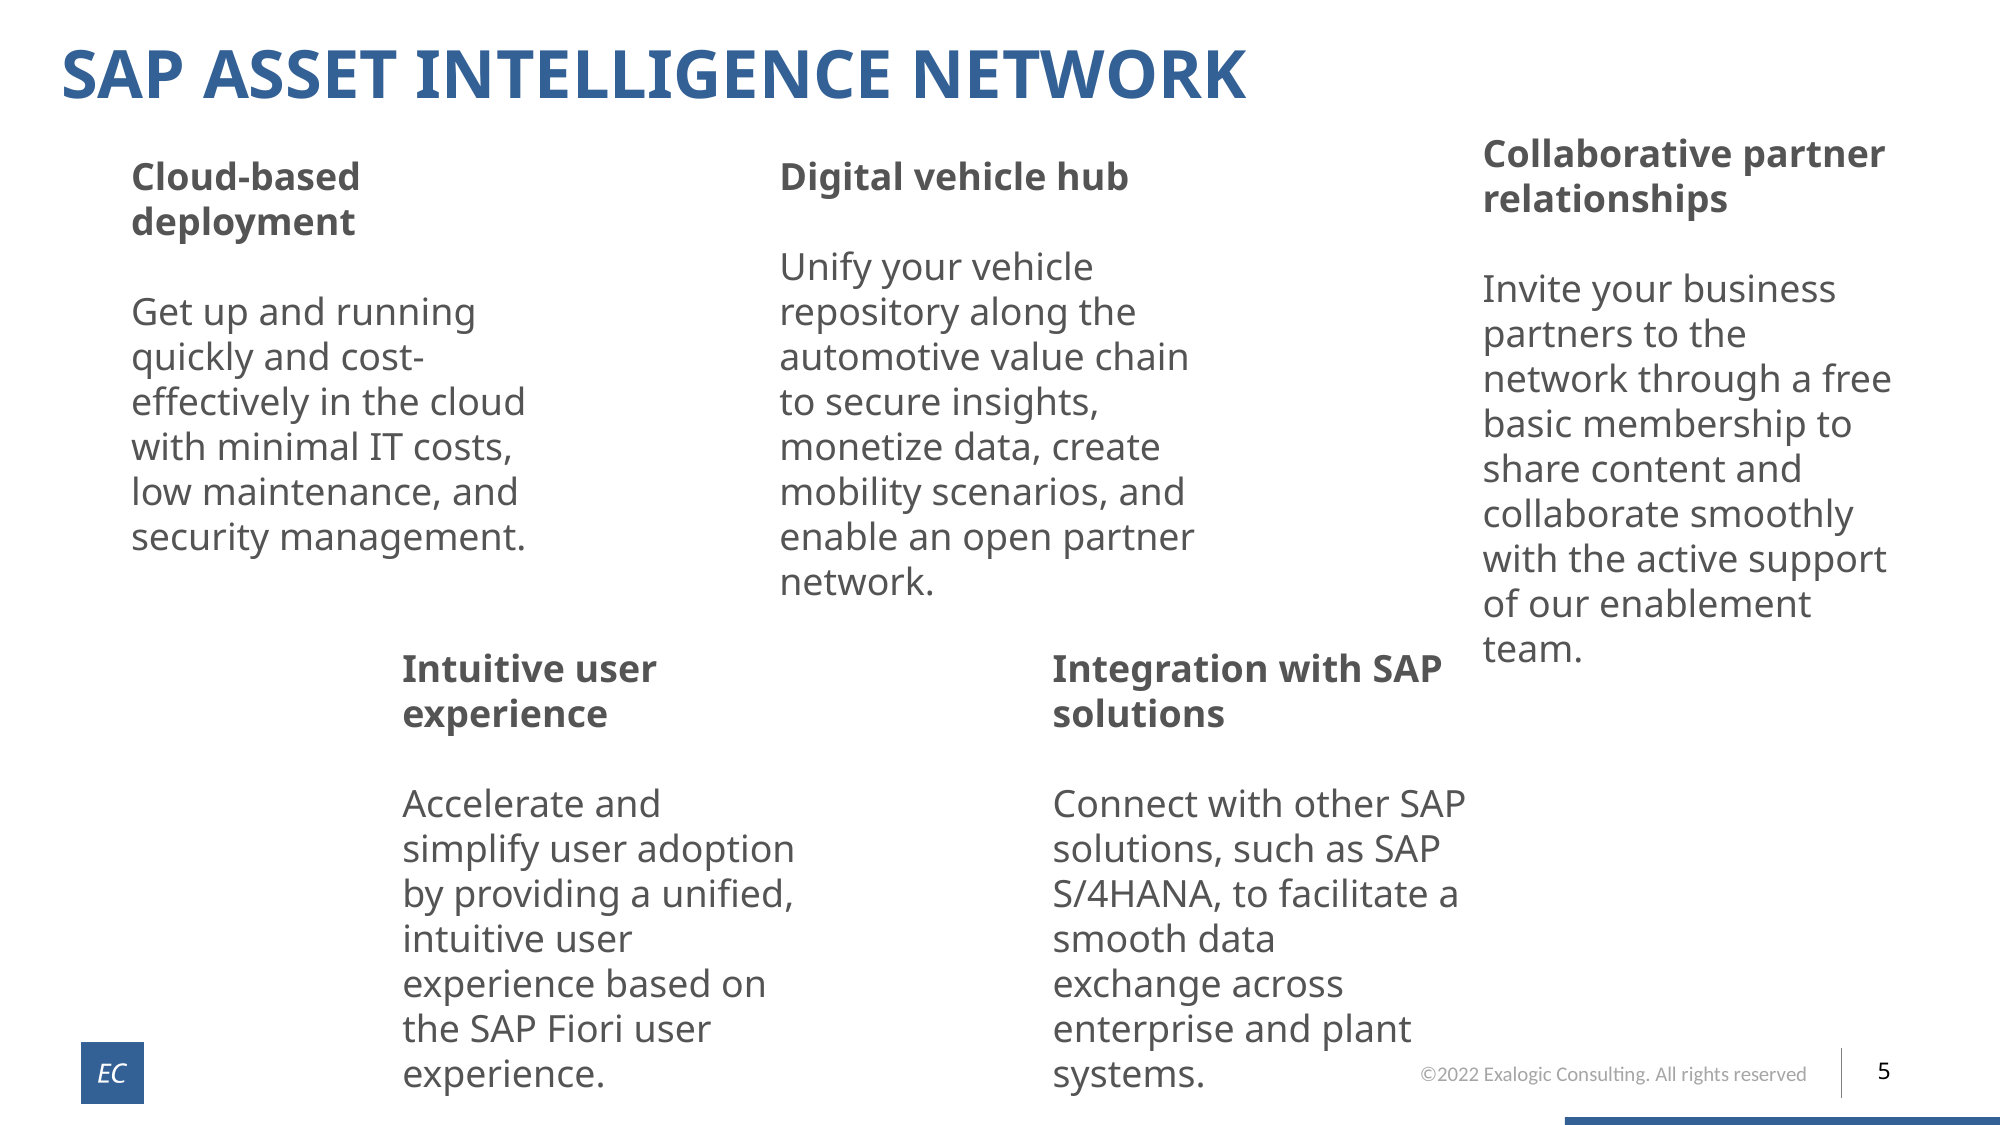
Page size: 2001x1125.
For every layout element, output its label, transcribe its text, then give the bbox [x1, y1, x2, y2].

picture [81, 1042, 144, 1104]
text_box Intuitive user experience​ ​ Accelerate and simplify user adoption by providing a unified, intuitive user experience based on the SAP Fiori user experience. [387, 637, 819, 1103]
text_box Digital vehicle hub​ ​ Unify your vehicle repository along the automotive value chain to secure insights, monetize data, create mobility scenarios, and enable an open partner network.​ [764, 145, 1215, 611]
text_box Cloud-based deployment​ ​ Get up and running quickly and cost-effectively in the cloud with minimal IT costs, low maintenance, and security management.​ [116, 145, 566, 566]
text_box Integration with SAP solutions​ ​ Connect with other SAP solutions, such as SAP S/4HANA, to facilitate a smooth data exchange across enterprise and plant systems. [1037, 637, 1548, 1103]
text_box Collaborative partner relationships​ ​ Invite your business partners to the network through a free basic membership to share content and collaborate smoothly with the active support of our enablement team.​ [1467, 122, 1918, 678]
text_box [67, 438, 903, 778]
slide_number 5 [1850, 1045, 1919, 1100]
text_box SAP Asset Intelligence Network [46, 33, 1738, 194]
